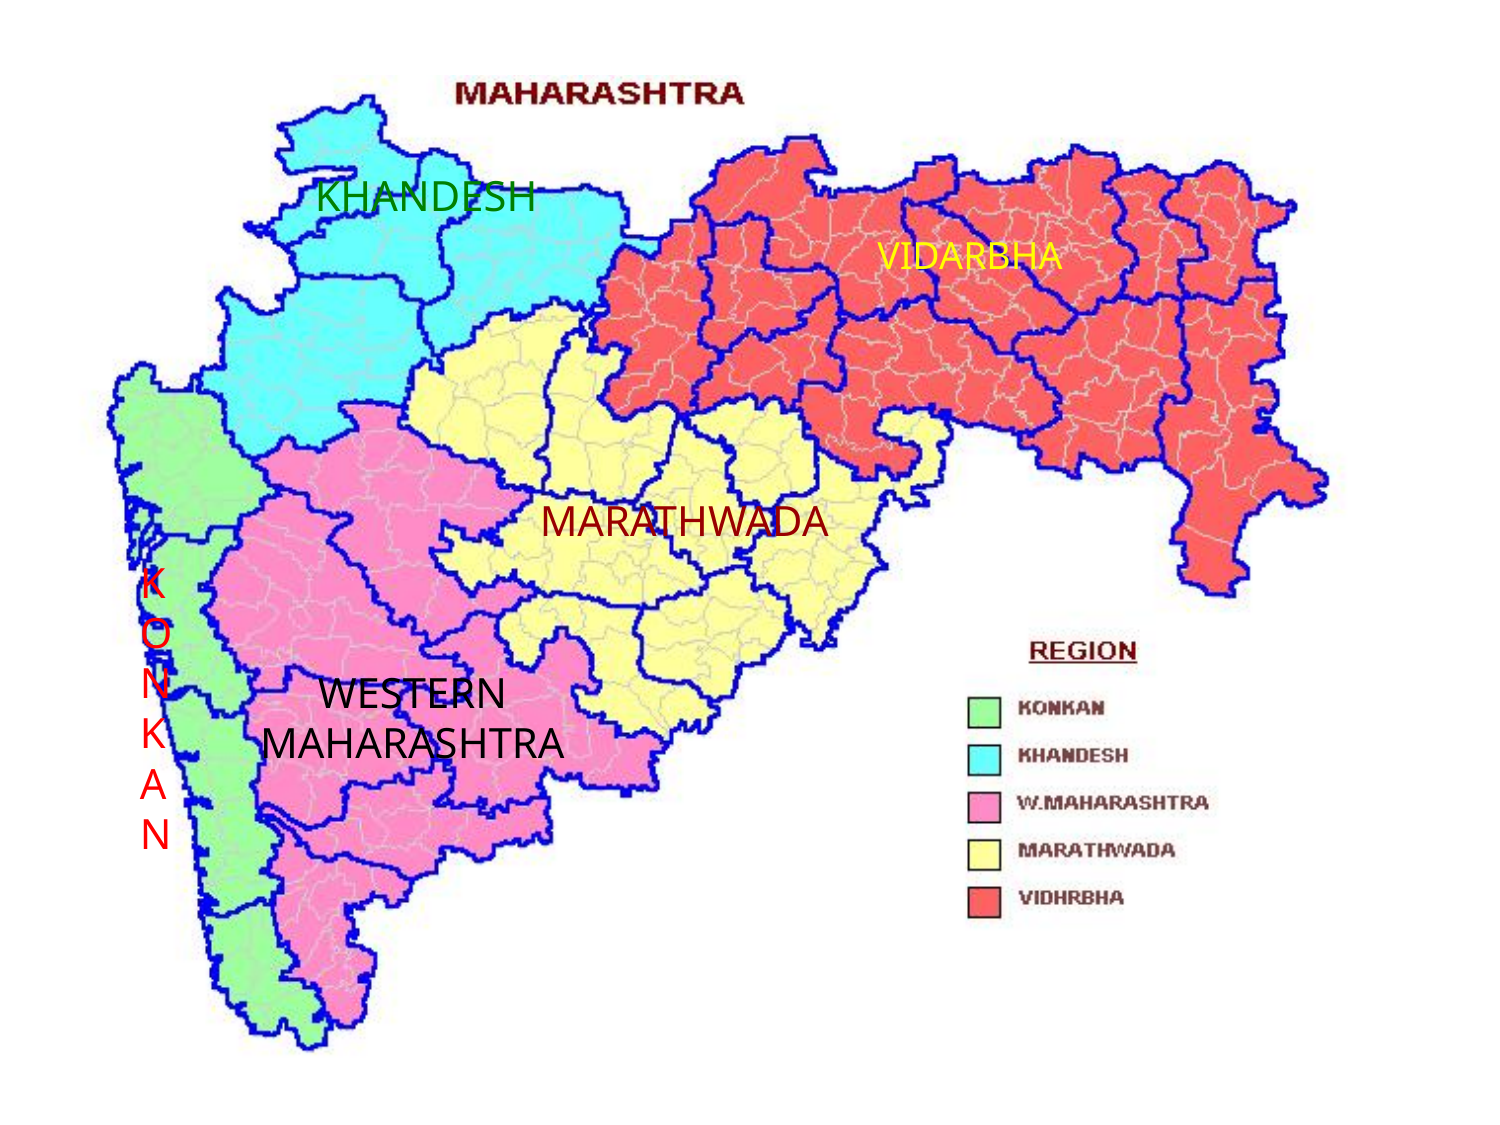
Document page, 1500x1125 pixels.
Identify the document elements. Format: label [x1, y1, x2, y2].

picture [49, 75, 1363, 1065]
